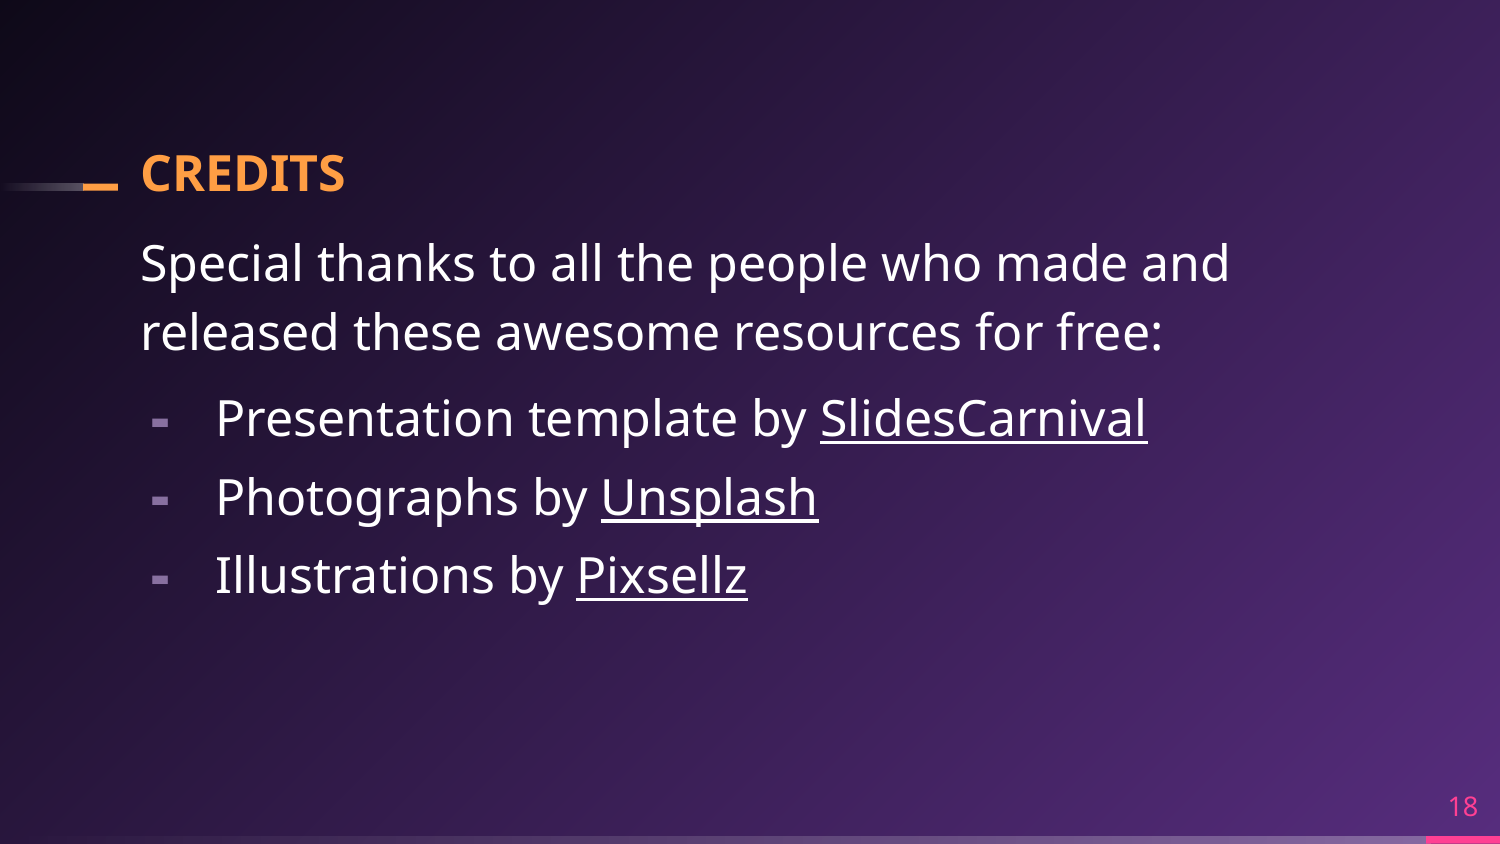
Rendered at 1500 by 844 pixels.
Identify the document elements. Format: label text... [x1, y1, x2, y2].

slide_number ‹#› [1426, 779, 1500, 837]
title CREDITS [140, 137, 1011, 203]
list Special thanks to all the people who made and released these awesome resources for free: Presentation template by SlidesCarnival Photographs by Unsplash Illustrations by Pixsellz [140, 222, 1250, 720]
